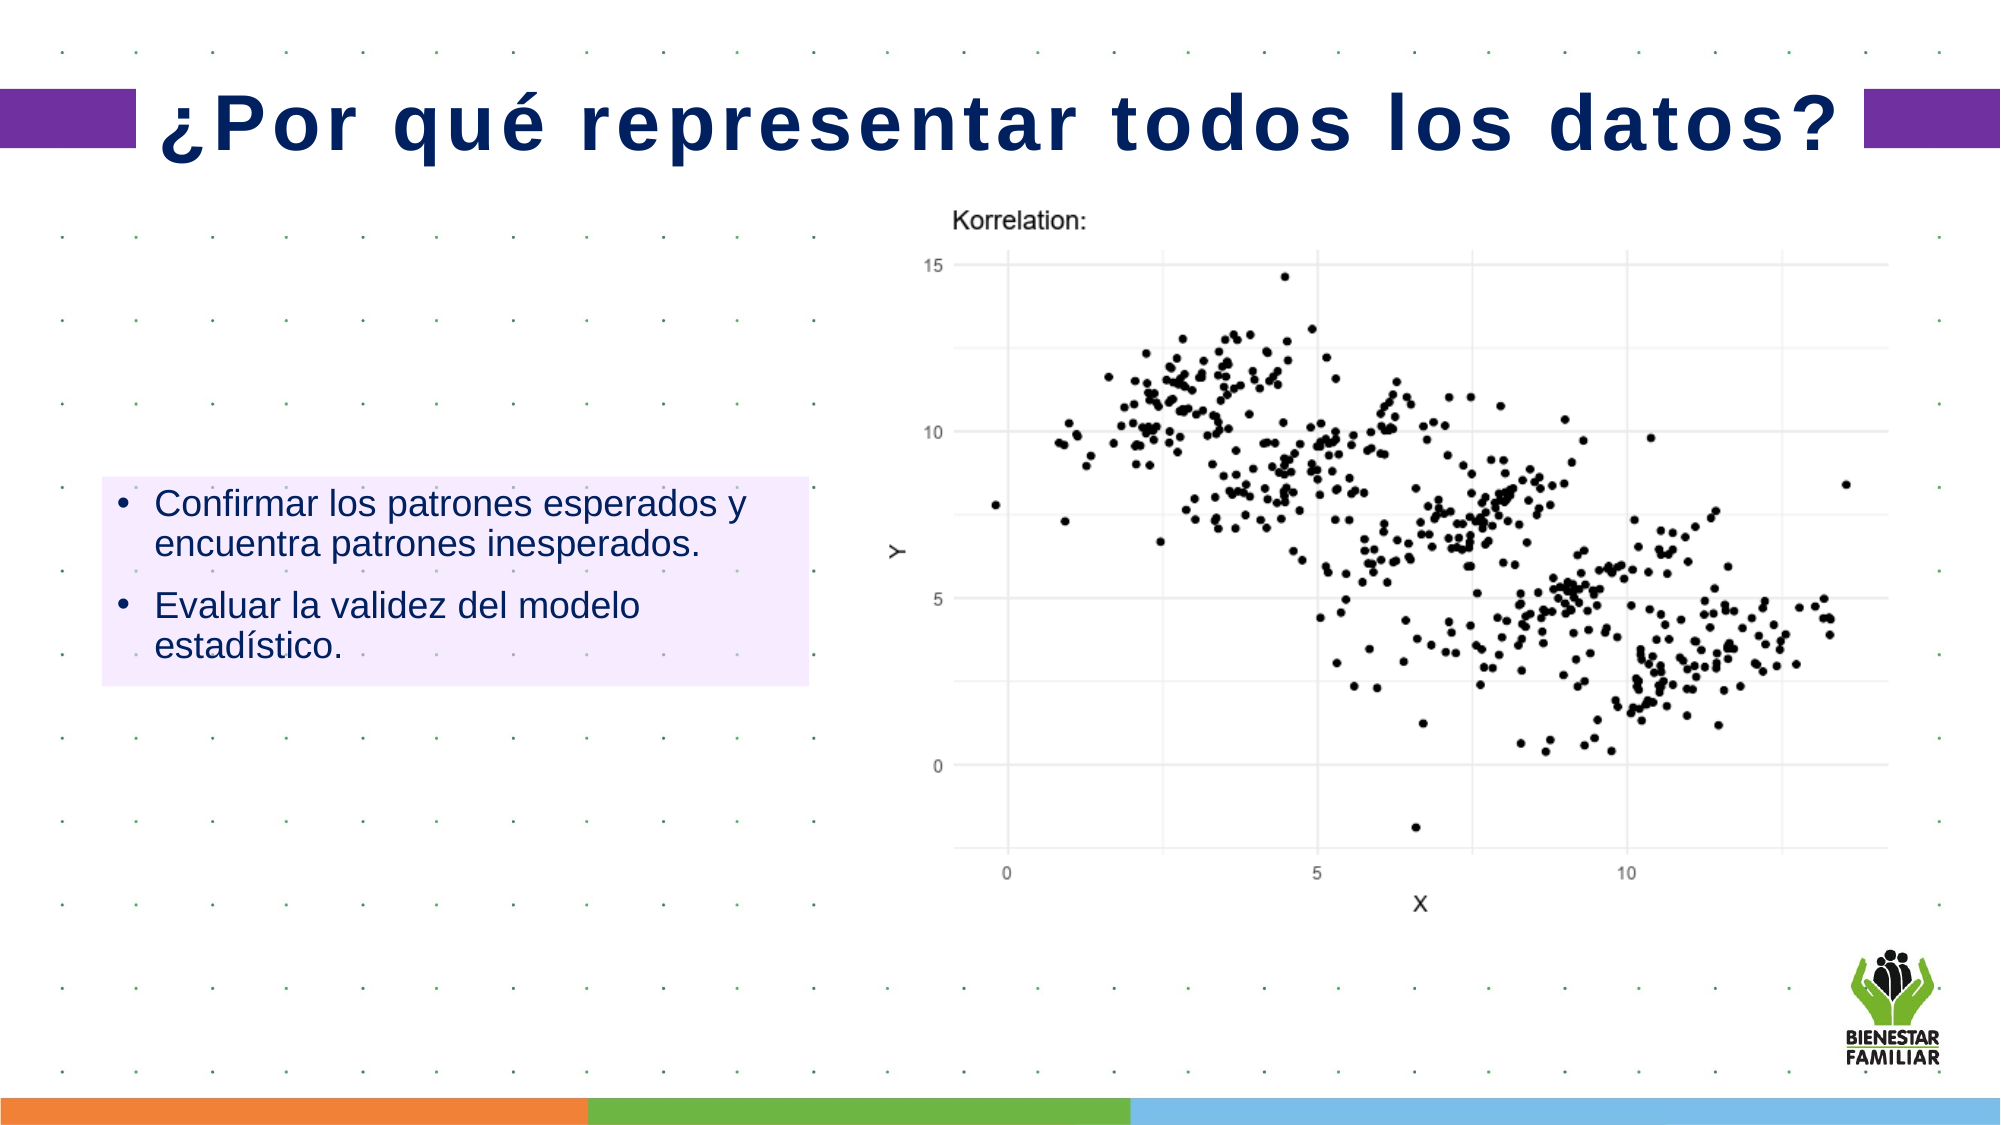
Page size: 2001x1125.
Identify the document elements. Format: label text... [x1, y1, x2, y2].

text_box Confirmar los patrones esperados y encuentra patrones inesperados. Evaluar la validez del modelo estadístico. [101, 476, 810, 687]
picture [0, 0, 2001, 1125]
text_box ¿Por qué representar todos los datos? [0, 63, 2000, 174]
